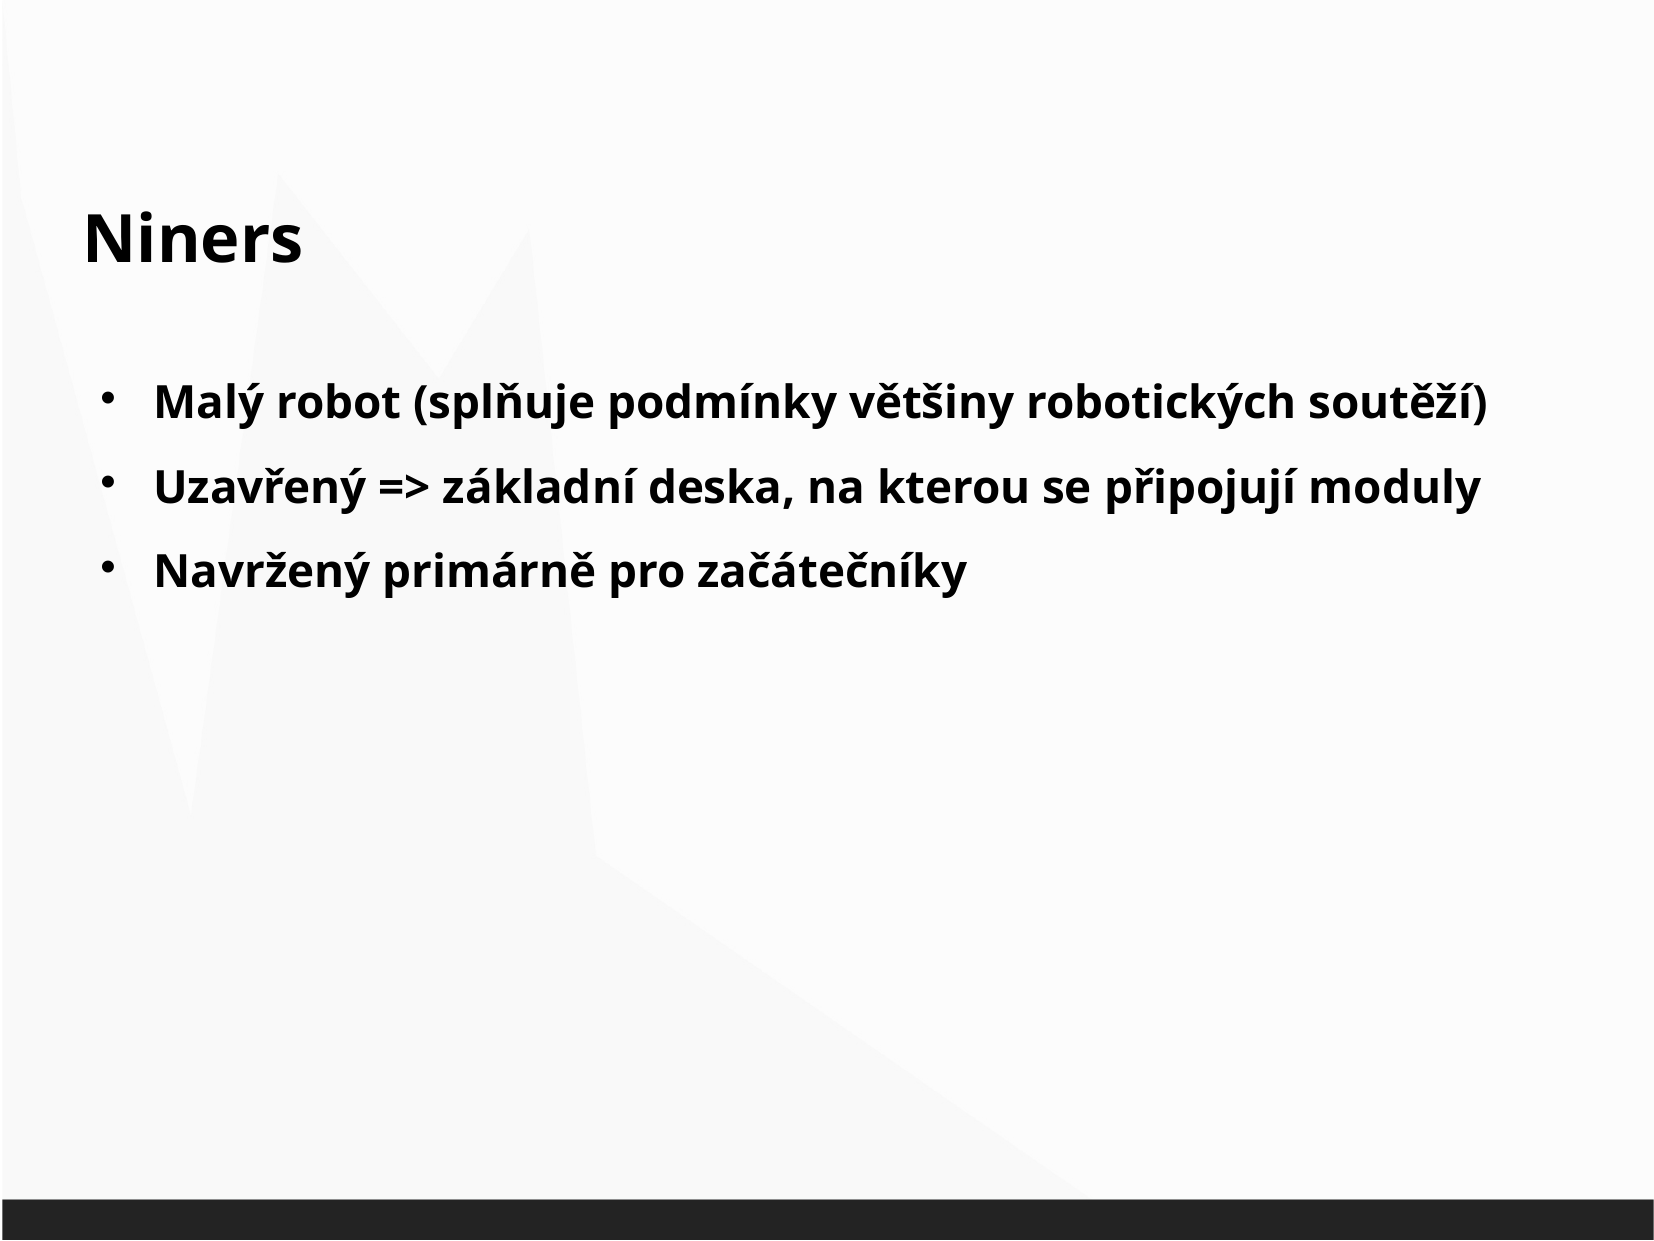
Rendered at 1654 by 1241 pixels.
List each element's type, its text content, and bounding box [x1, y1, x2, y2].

text_box Niners [82, 195, 1571, 276]
text_box Malý robot (splňuje podmínky většiny robotických soutěží) Uzavřený => základní deska, na kterou se připojují moduly Navržený primárně pro začátečníky [82, 372, 1571, 682]
picture [2, 0, 1654, 1241]
